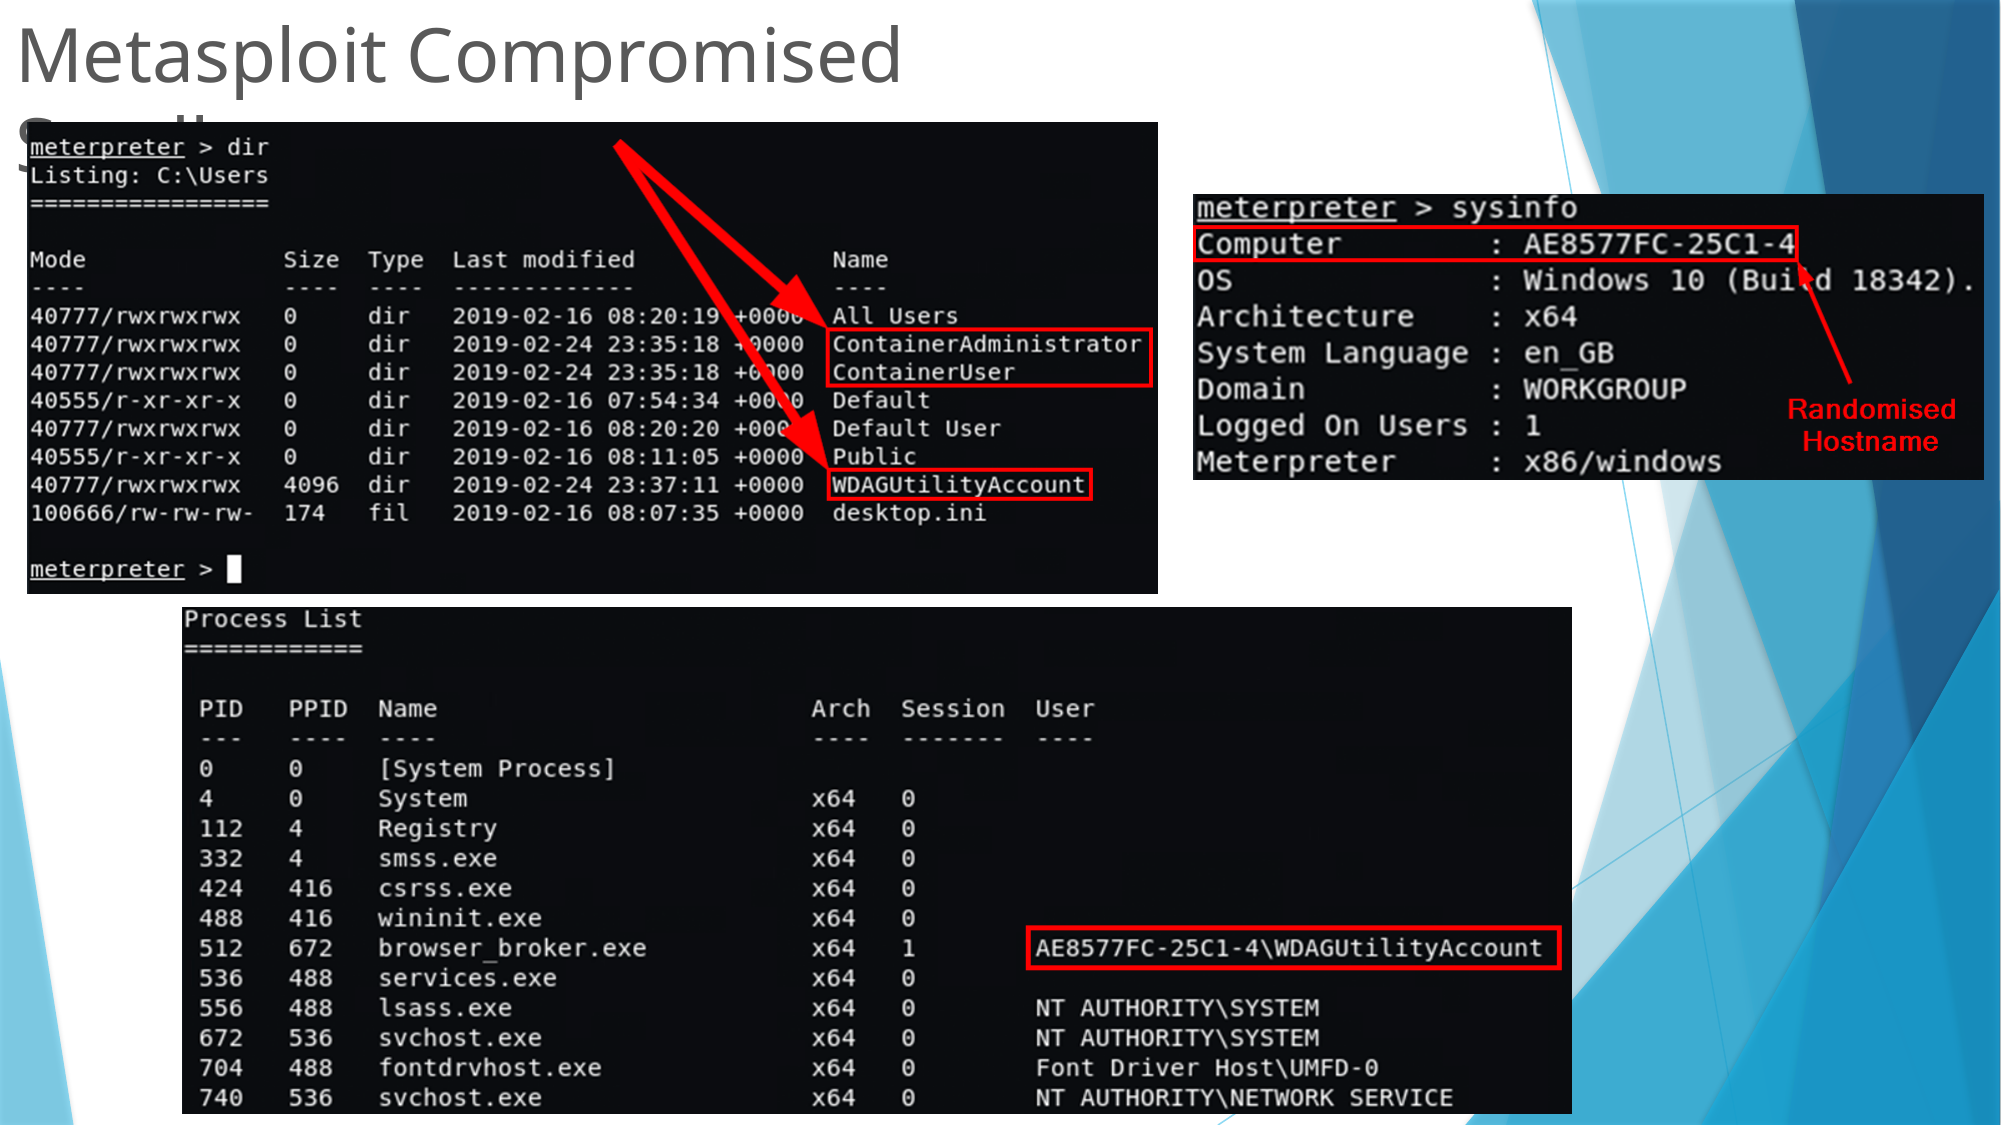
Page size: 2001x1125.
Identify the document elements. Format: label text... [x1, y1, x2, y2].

picture [181, 607, 1573, 1115]
picture [27, 121, 1159, 594]
picture [1192, 194, 1984, 481]
title Metasploit Compromised Sandbox [0, 0, 1194, 123]
